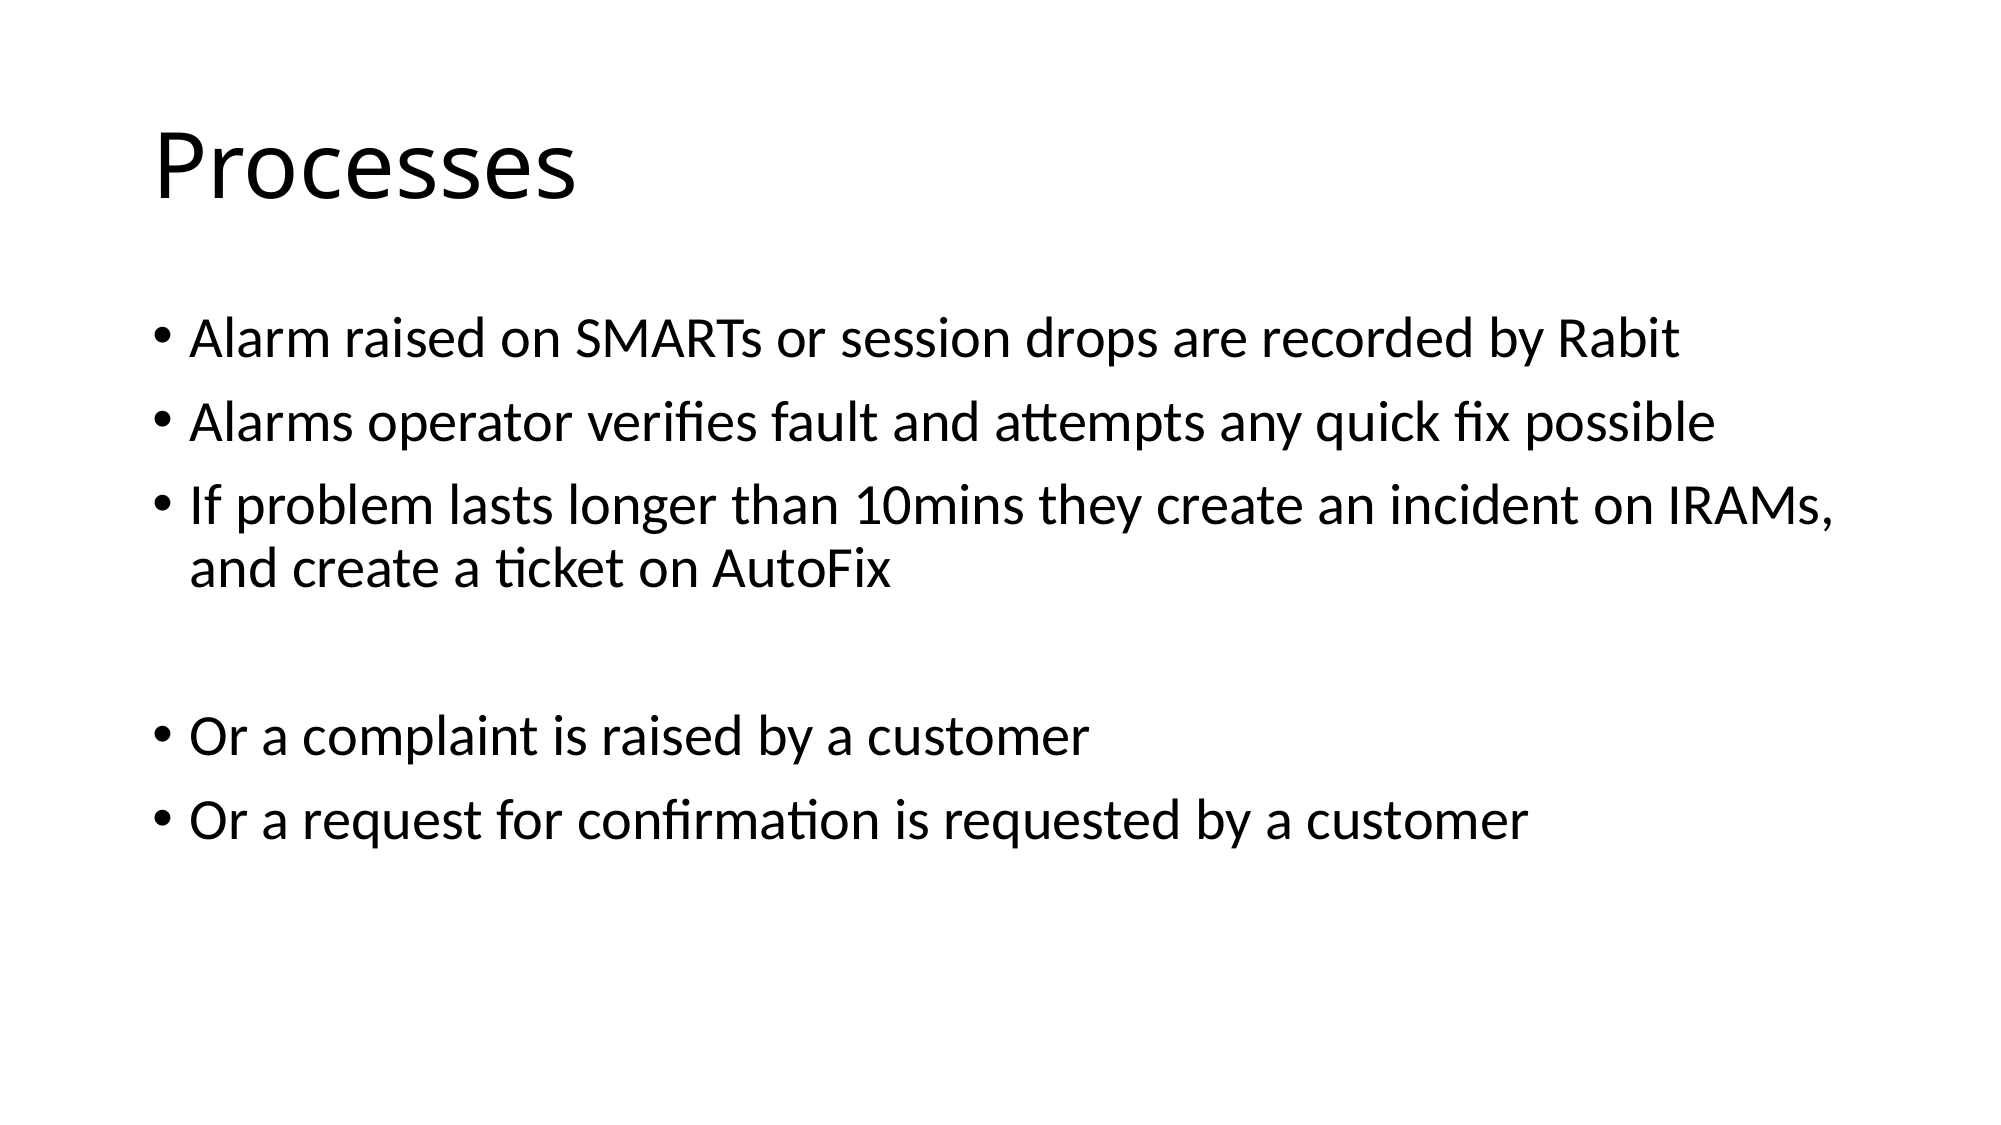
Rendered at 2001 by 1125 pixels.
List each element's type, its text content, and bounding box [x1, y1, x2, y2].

list Alarm raised on SMARTs or session drops are recorded by Rabit Alarms operator verifies fault and attempts any quick fix possible If problem lasts longer than 10mins they create an incident on IRAMs, and create a ticket on AutoFix Or a complaint is raised by a customer Or a request for confirmation is requested by a customer [137, 299, 1863, 1014]
title Processes [137, 59, 1863, 278]
